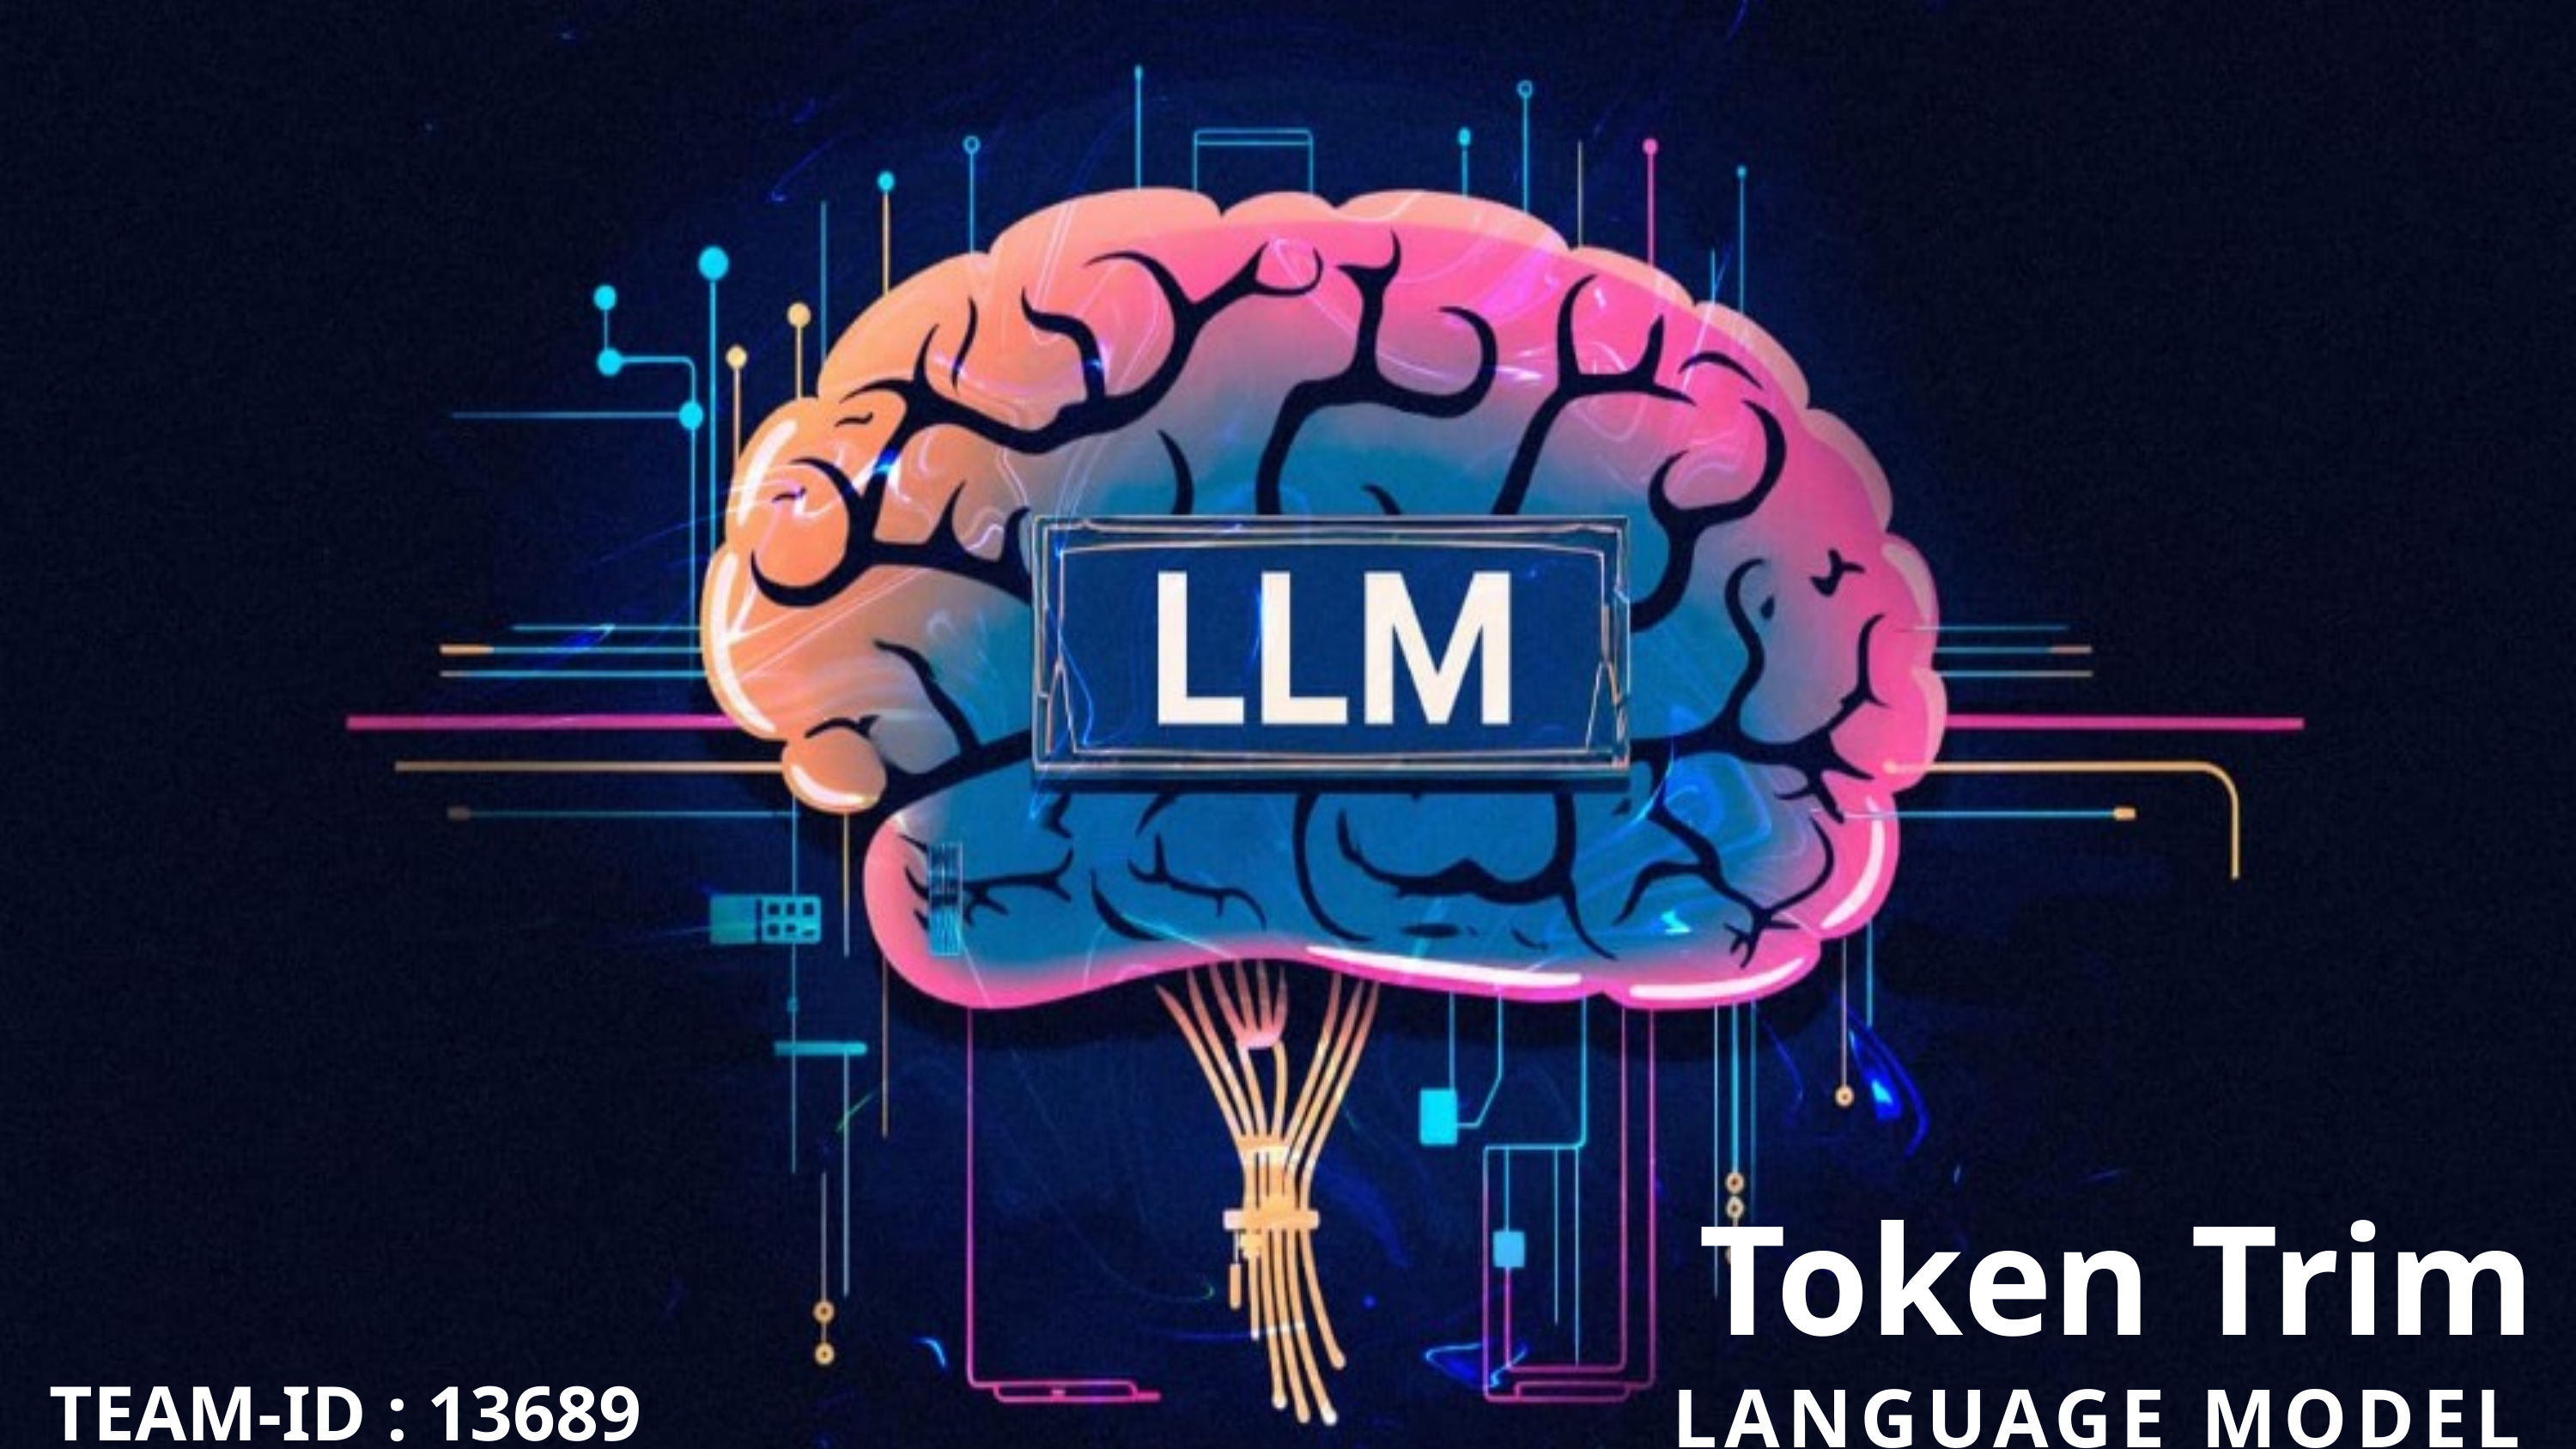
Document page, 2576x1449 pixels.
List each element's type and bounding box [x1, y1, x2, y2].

picture [0, 0, 2576, 1243]
text_box [0, 1243, 2576, 1449]
text_box [1566, 1153, 2576, 1240]
